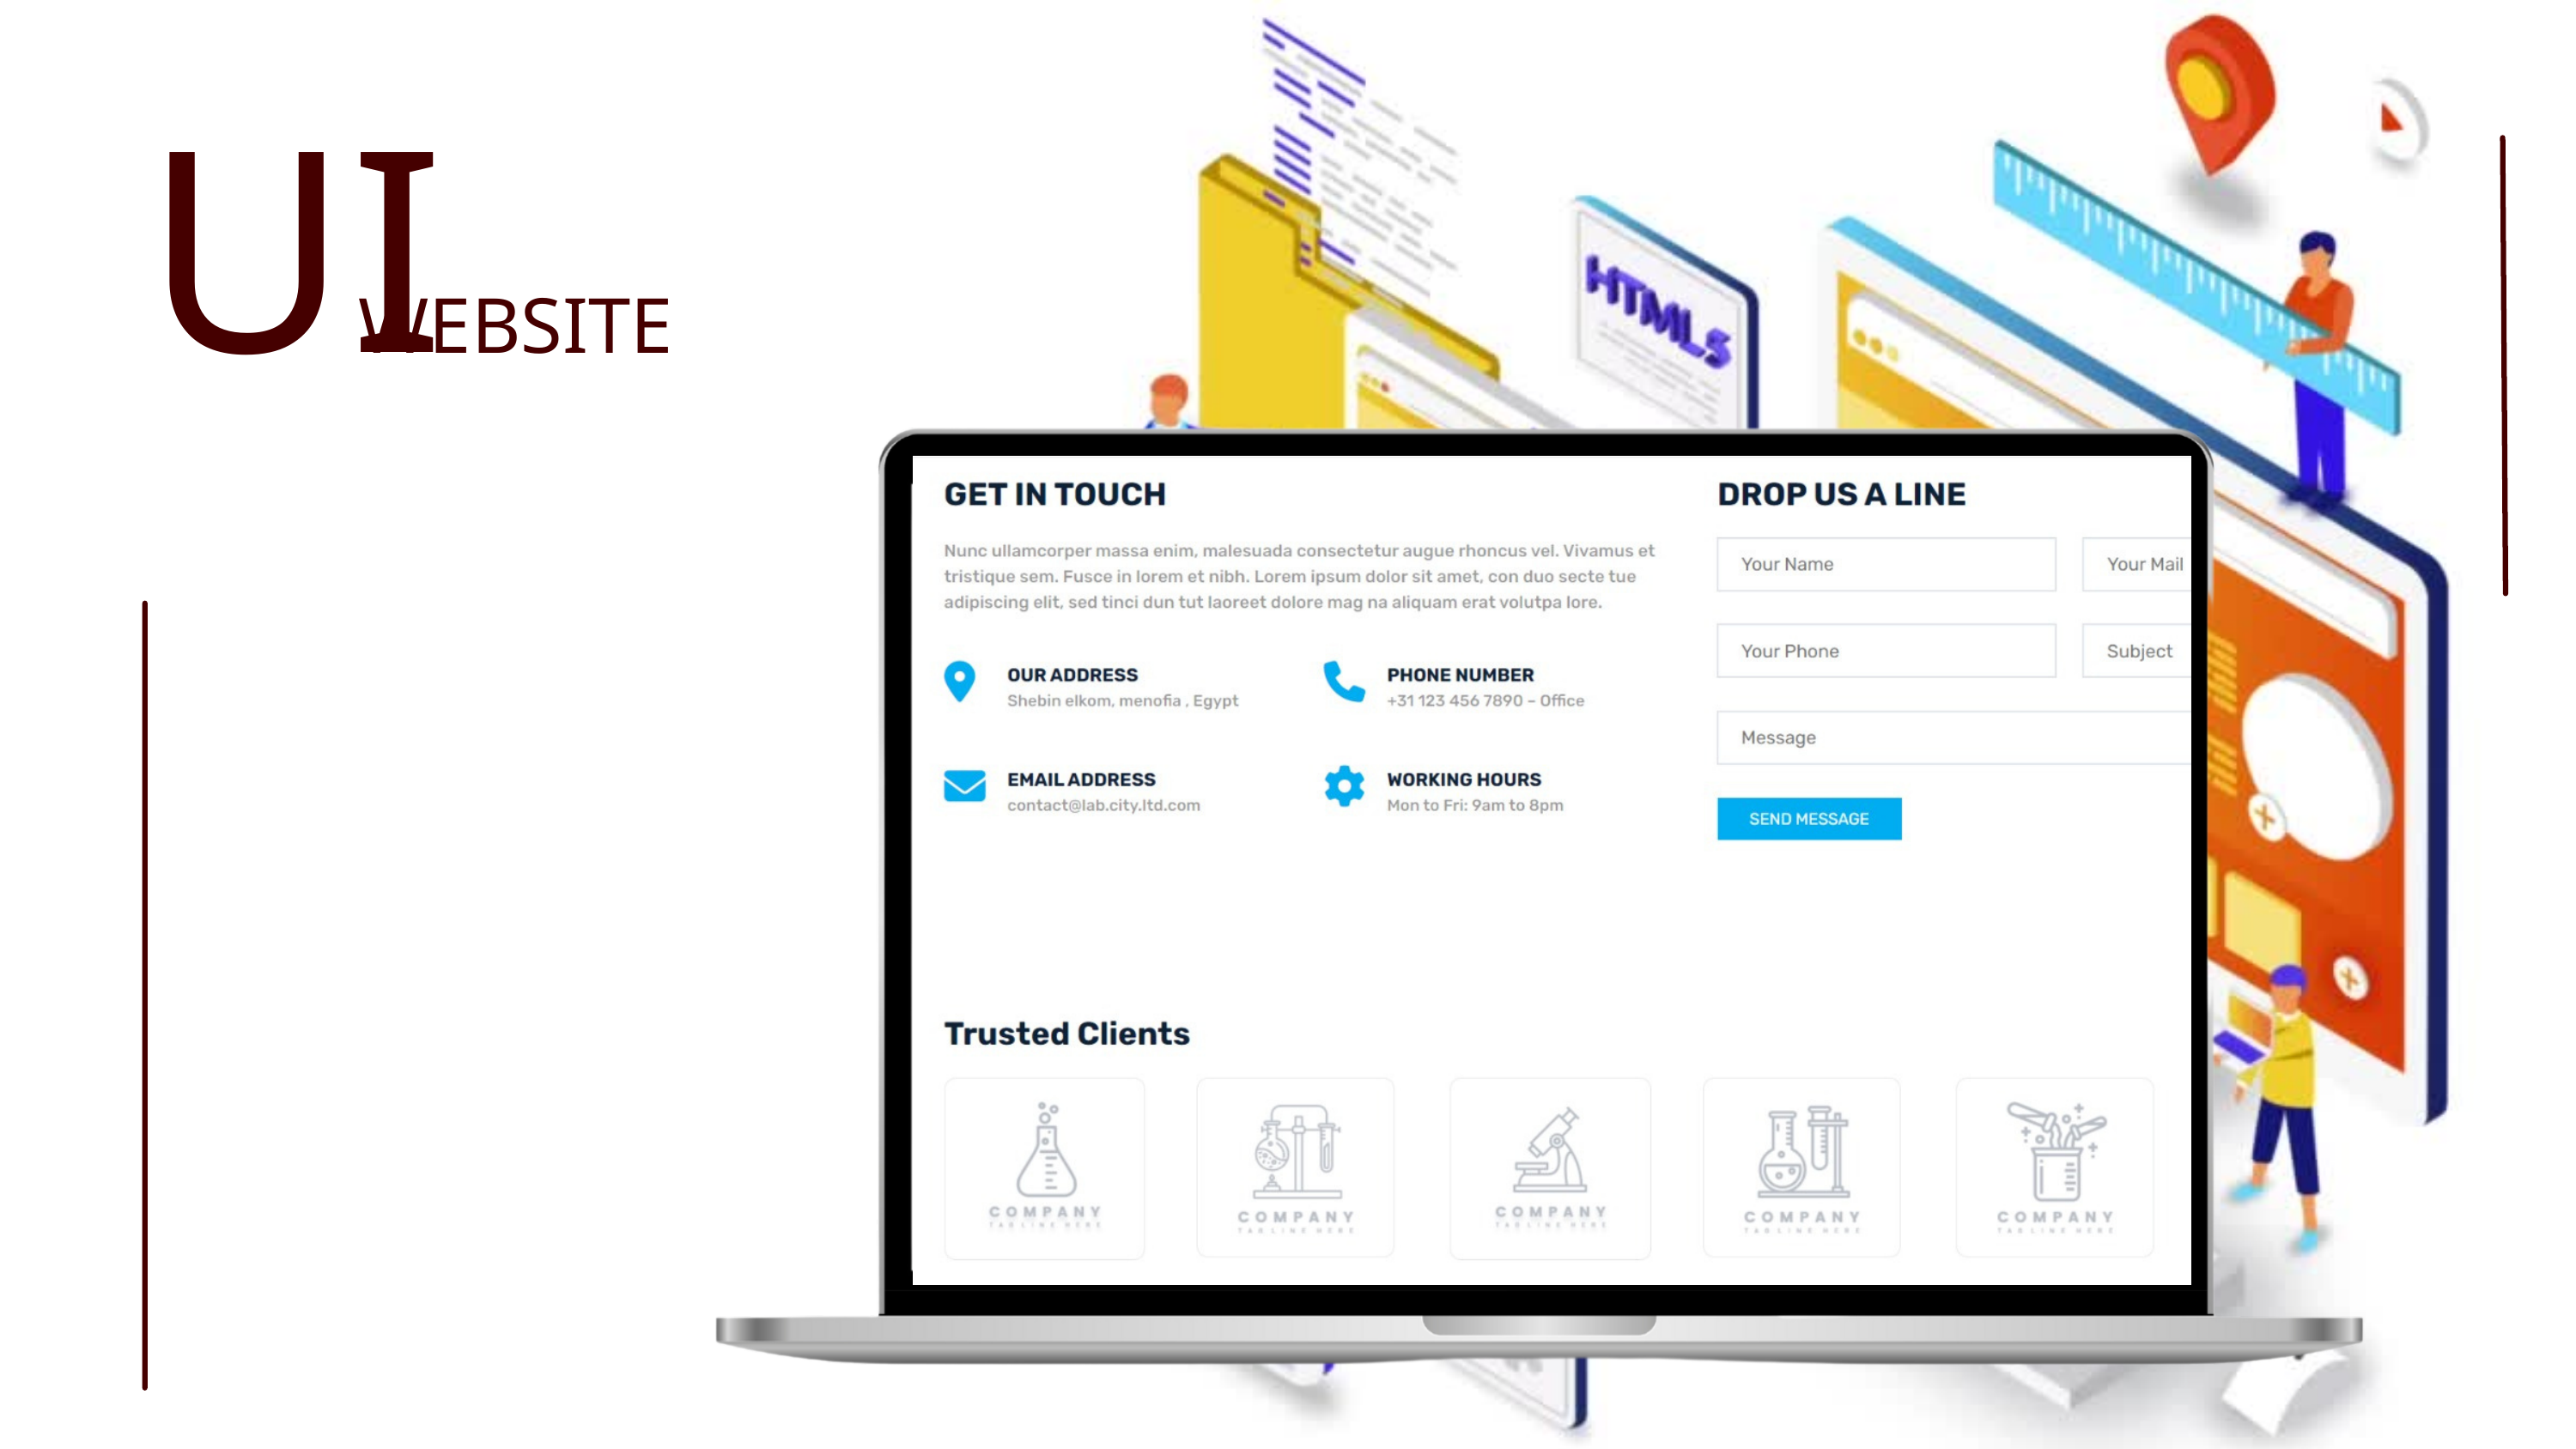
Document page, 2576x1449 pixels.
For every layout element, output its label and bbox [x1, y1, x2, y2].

text_box [0, 0, 2576, 1449]
